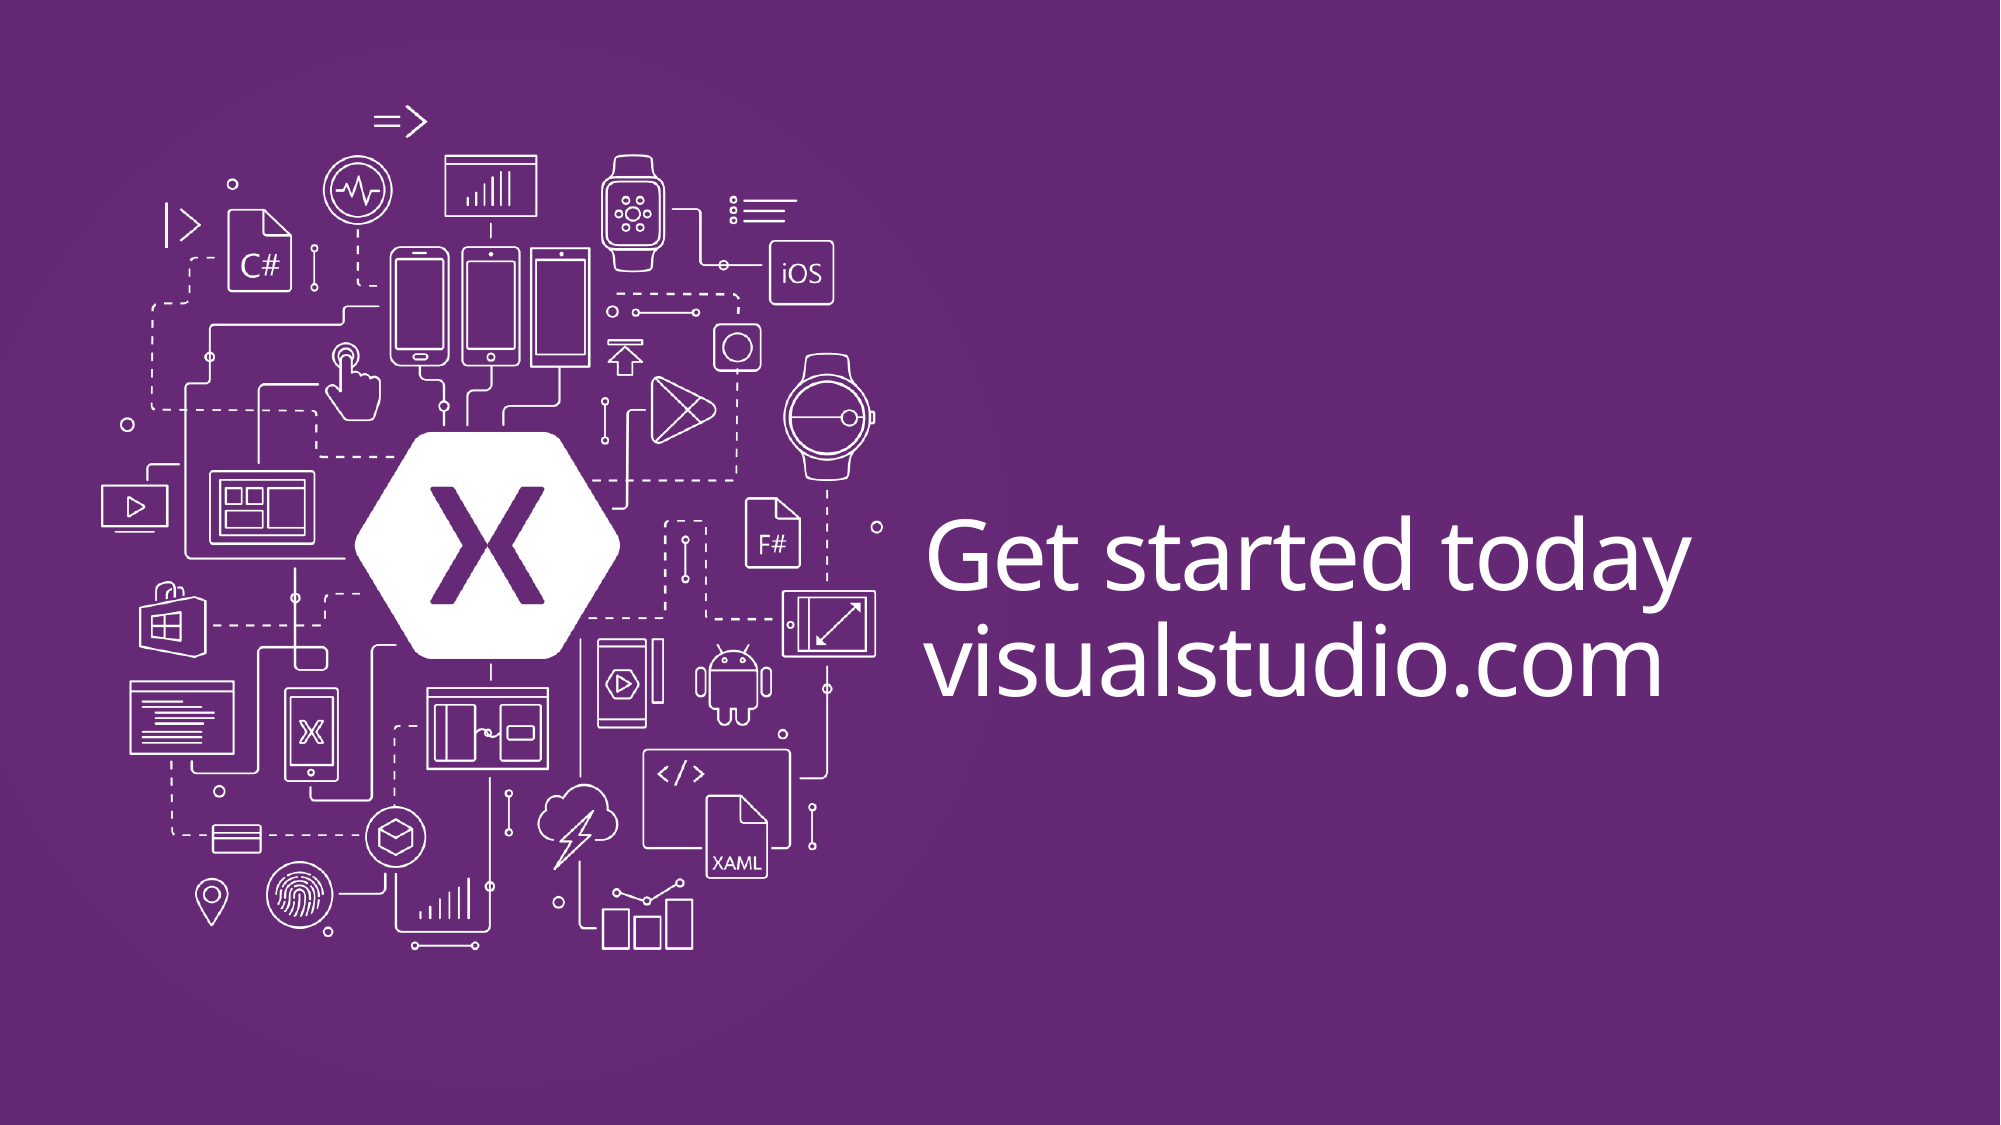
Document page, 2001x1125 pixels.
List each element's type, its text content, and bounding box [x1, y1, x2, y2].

text_box Get started today visualstudio.com [1009, 498, 1885, 627]
picture [0, 40, 1009, 1085]
